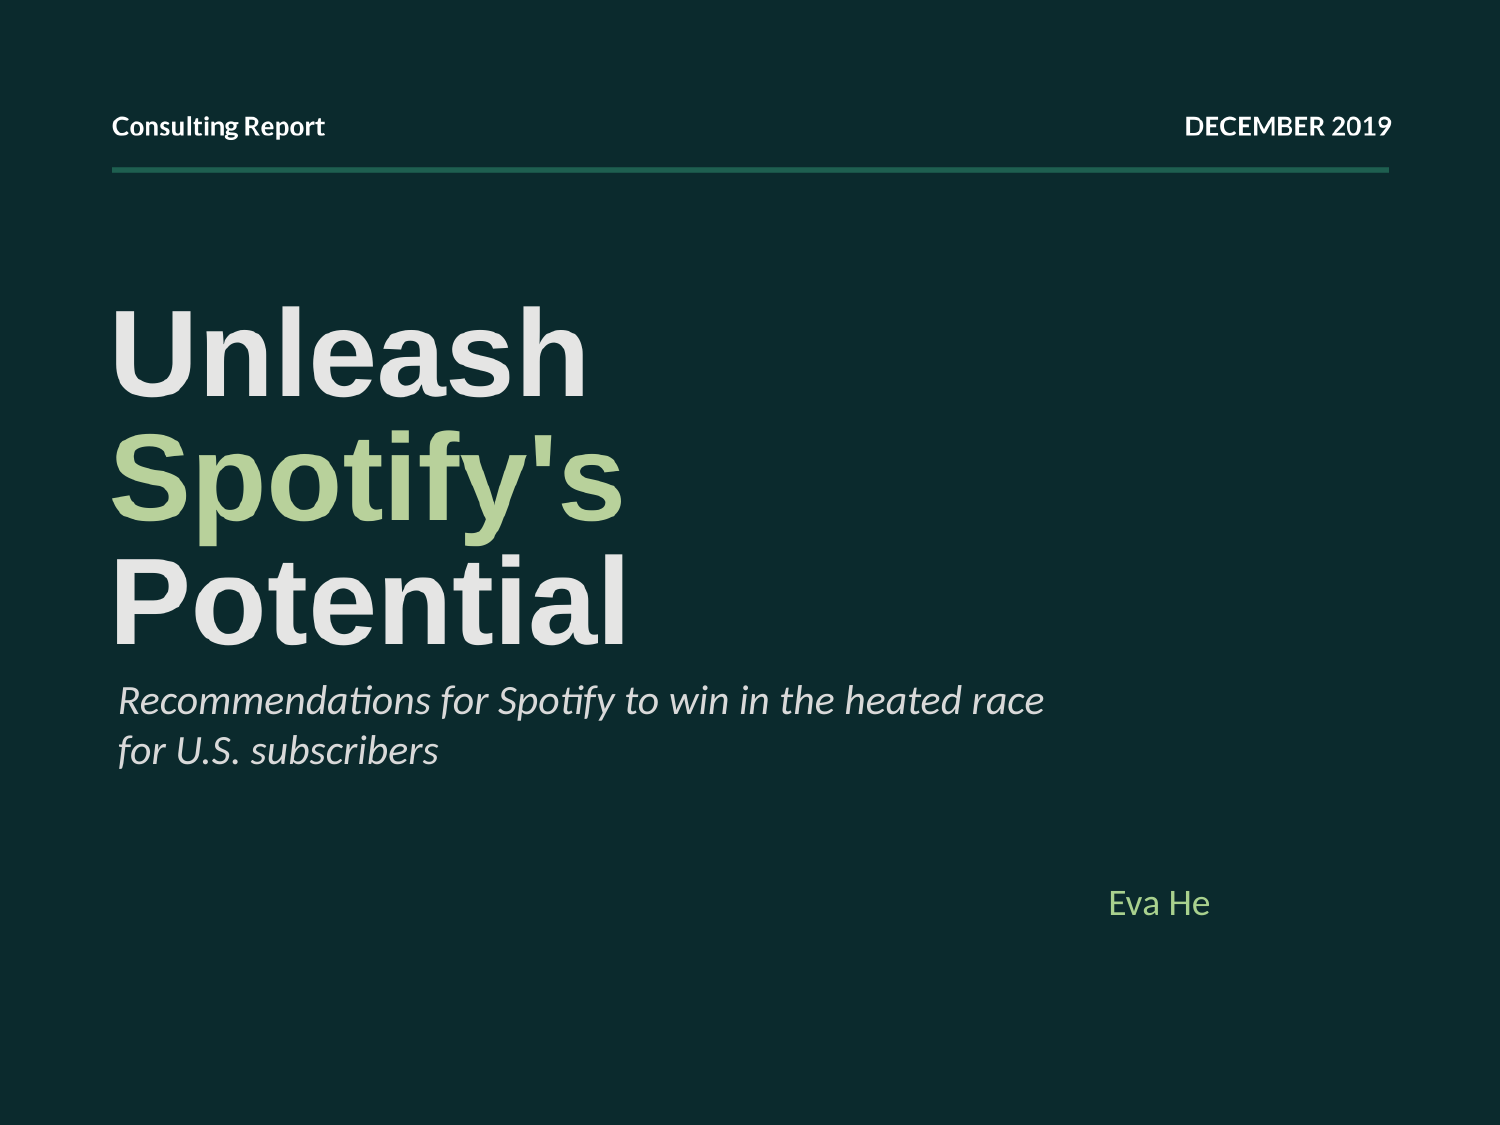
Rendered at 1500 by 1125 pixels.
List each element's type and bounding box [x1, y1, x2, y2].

list [0, 0, 1500, 1125]
